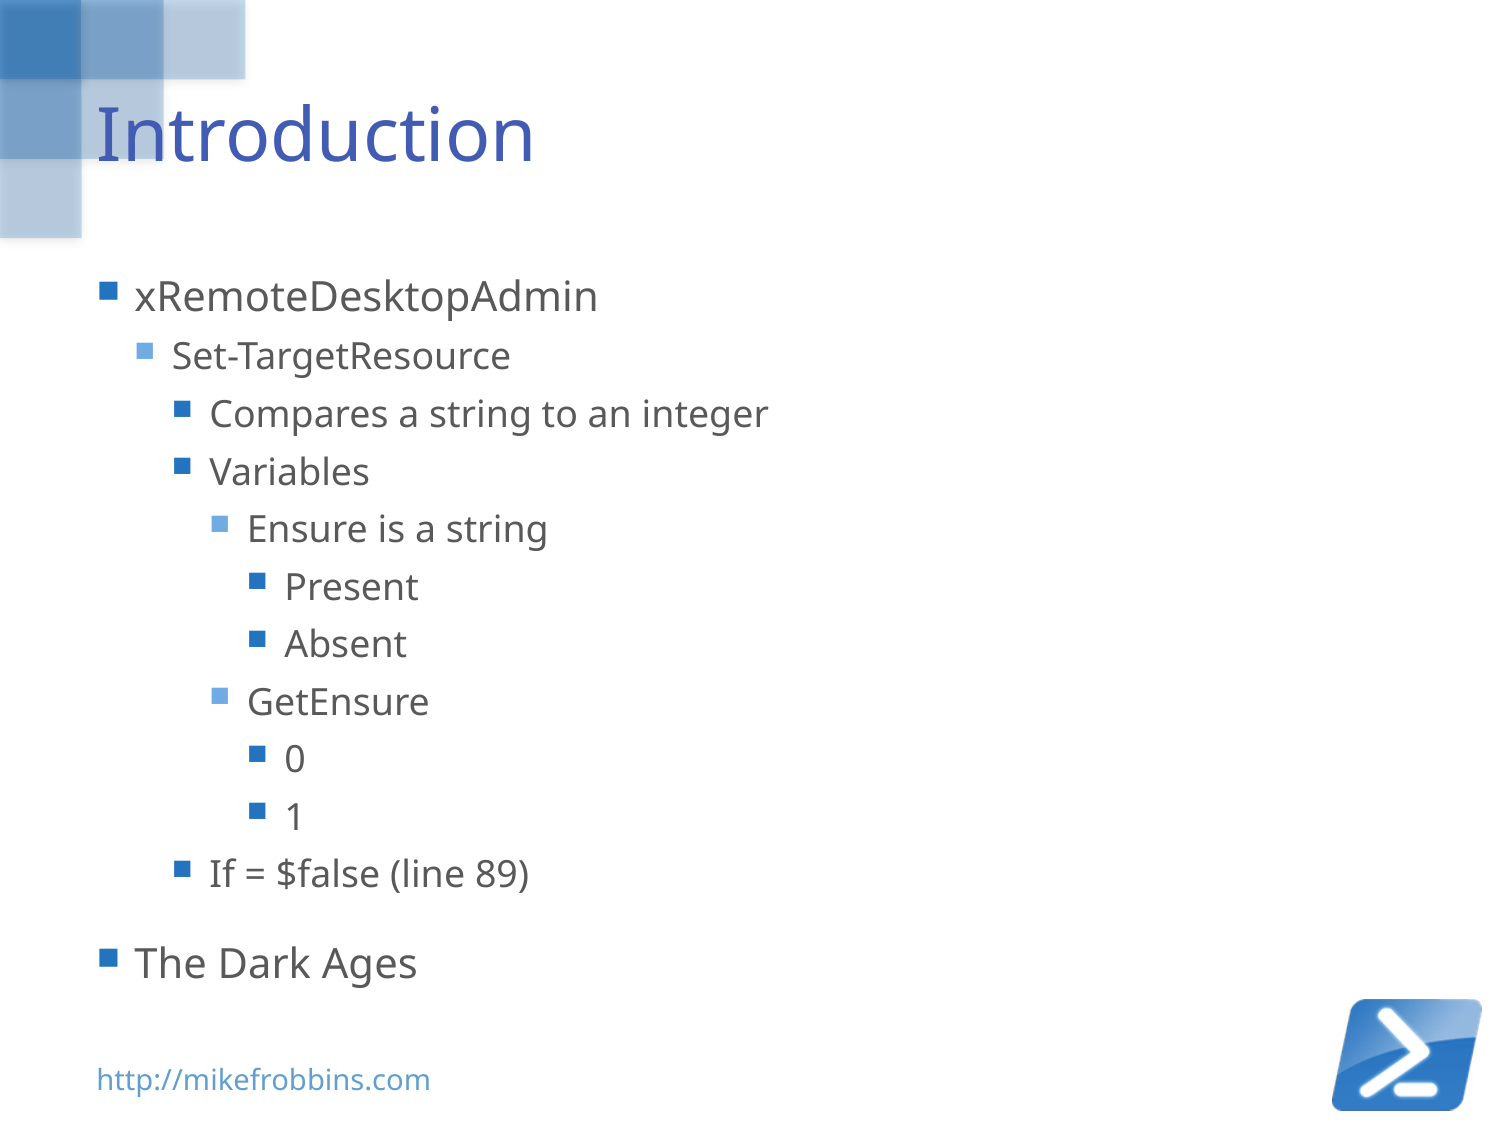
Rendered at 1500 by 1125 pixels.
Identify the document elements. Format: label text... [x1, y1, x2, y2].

title Introduction [81, 79, 1322, 262]
list xRemoteDesktopAdmin Set-TargetResource Compares a string to an integer Variables Ensure is a string Present Absent GetEnsure 0 1 If = $false (line 89) The Dark Ages [81, 262, 1322, 1069]
picture [1332, 999, 1482, 1111]
